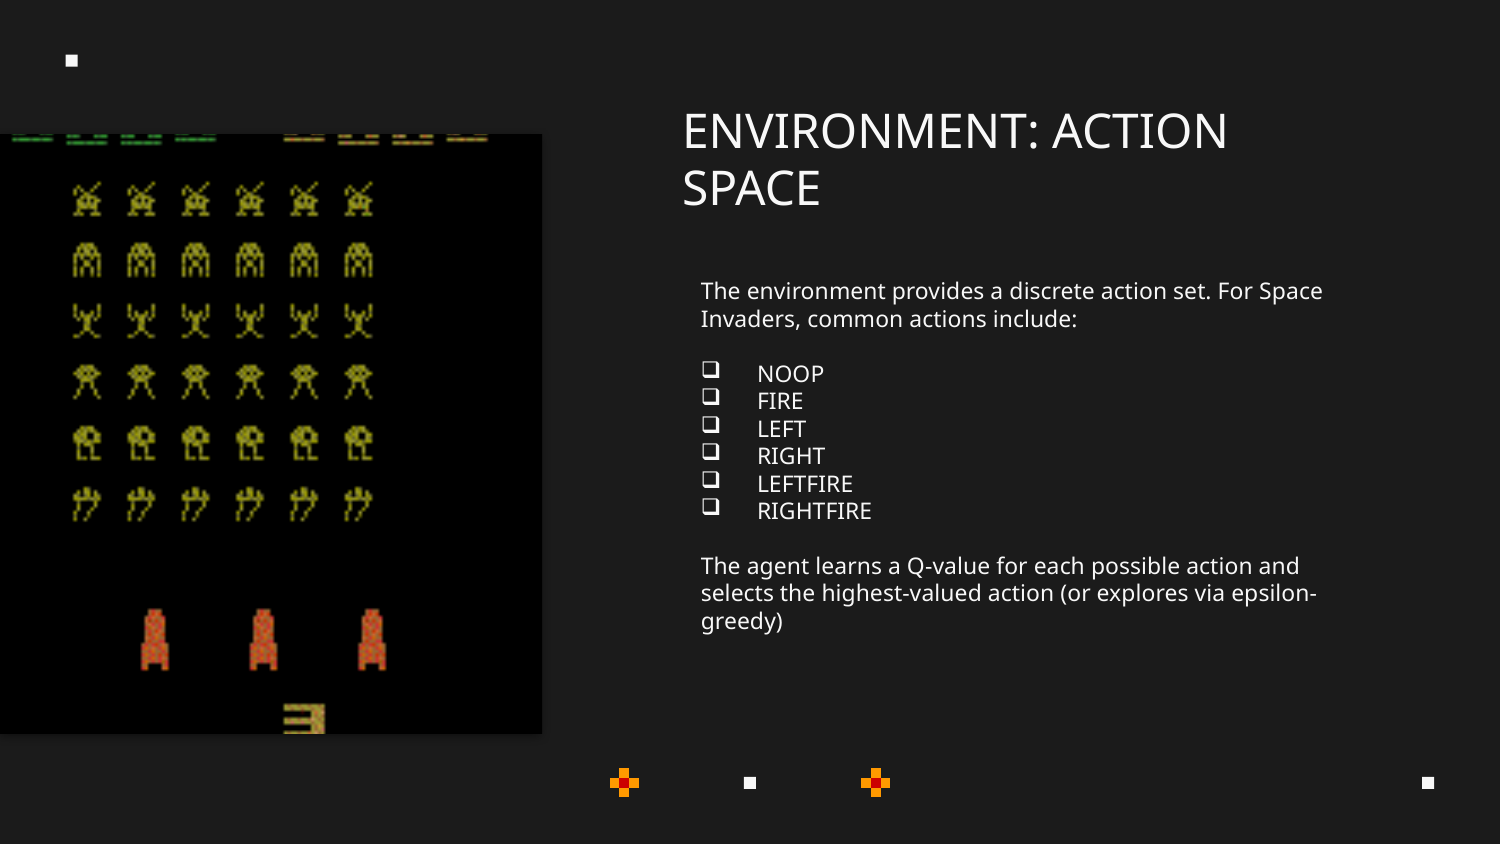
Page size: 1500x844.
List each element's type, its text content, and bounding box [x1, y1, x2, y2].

subtitle The environment provides a discrete action set. For Space Invaders, common actions include: NOOP FIRE LEFT RIGHT LEFTFIRE RIGHTFIRE The agent learns a Q-value for each possible action and selects the highest-valued action (or explores via epsilon-greedy) [667, 261, 1383, 734]
title ENVIRONMENT: ACTION SPACE [667, 85, 1383, 218]
picture [0, 134, 543, 734]
